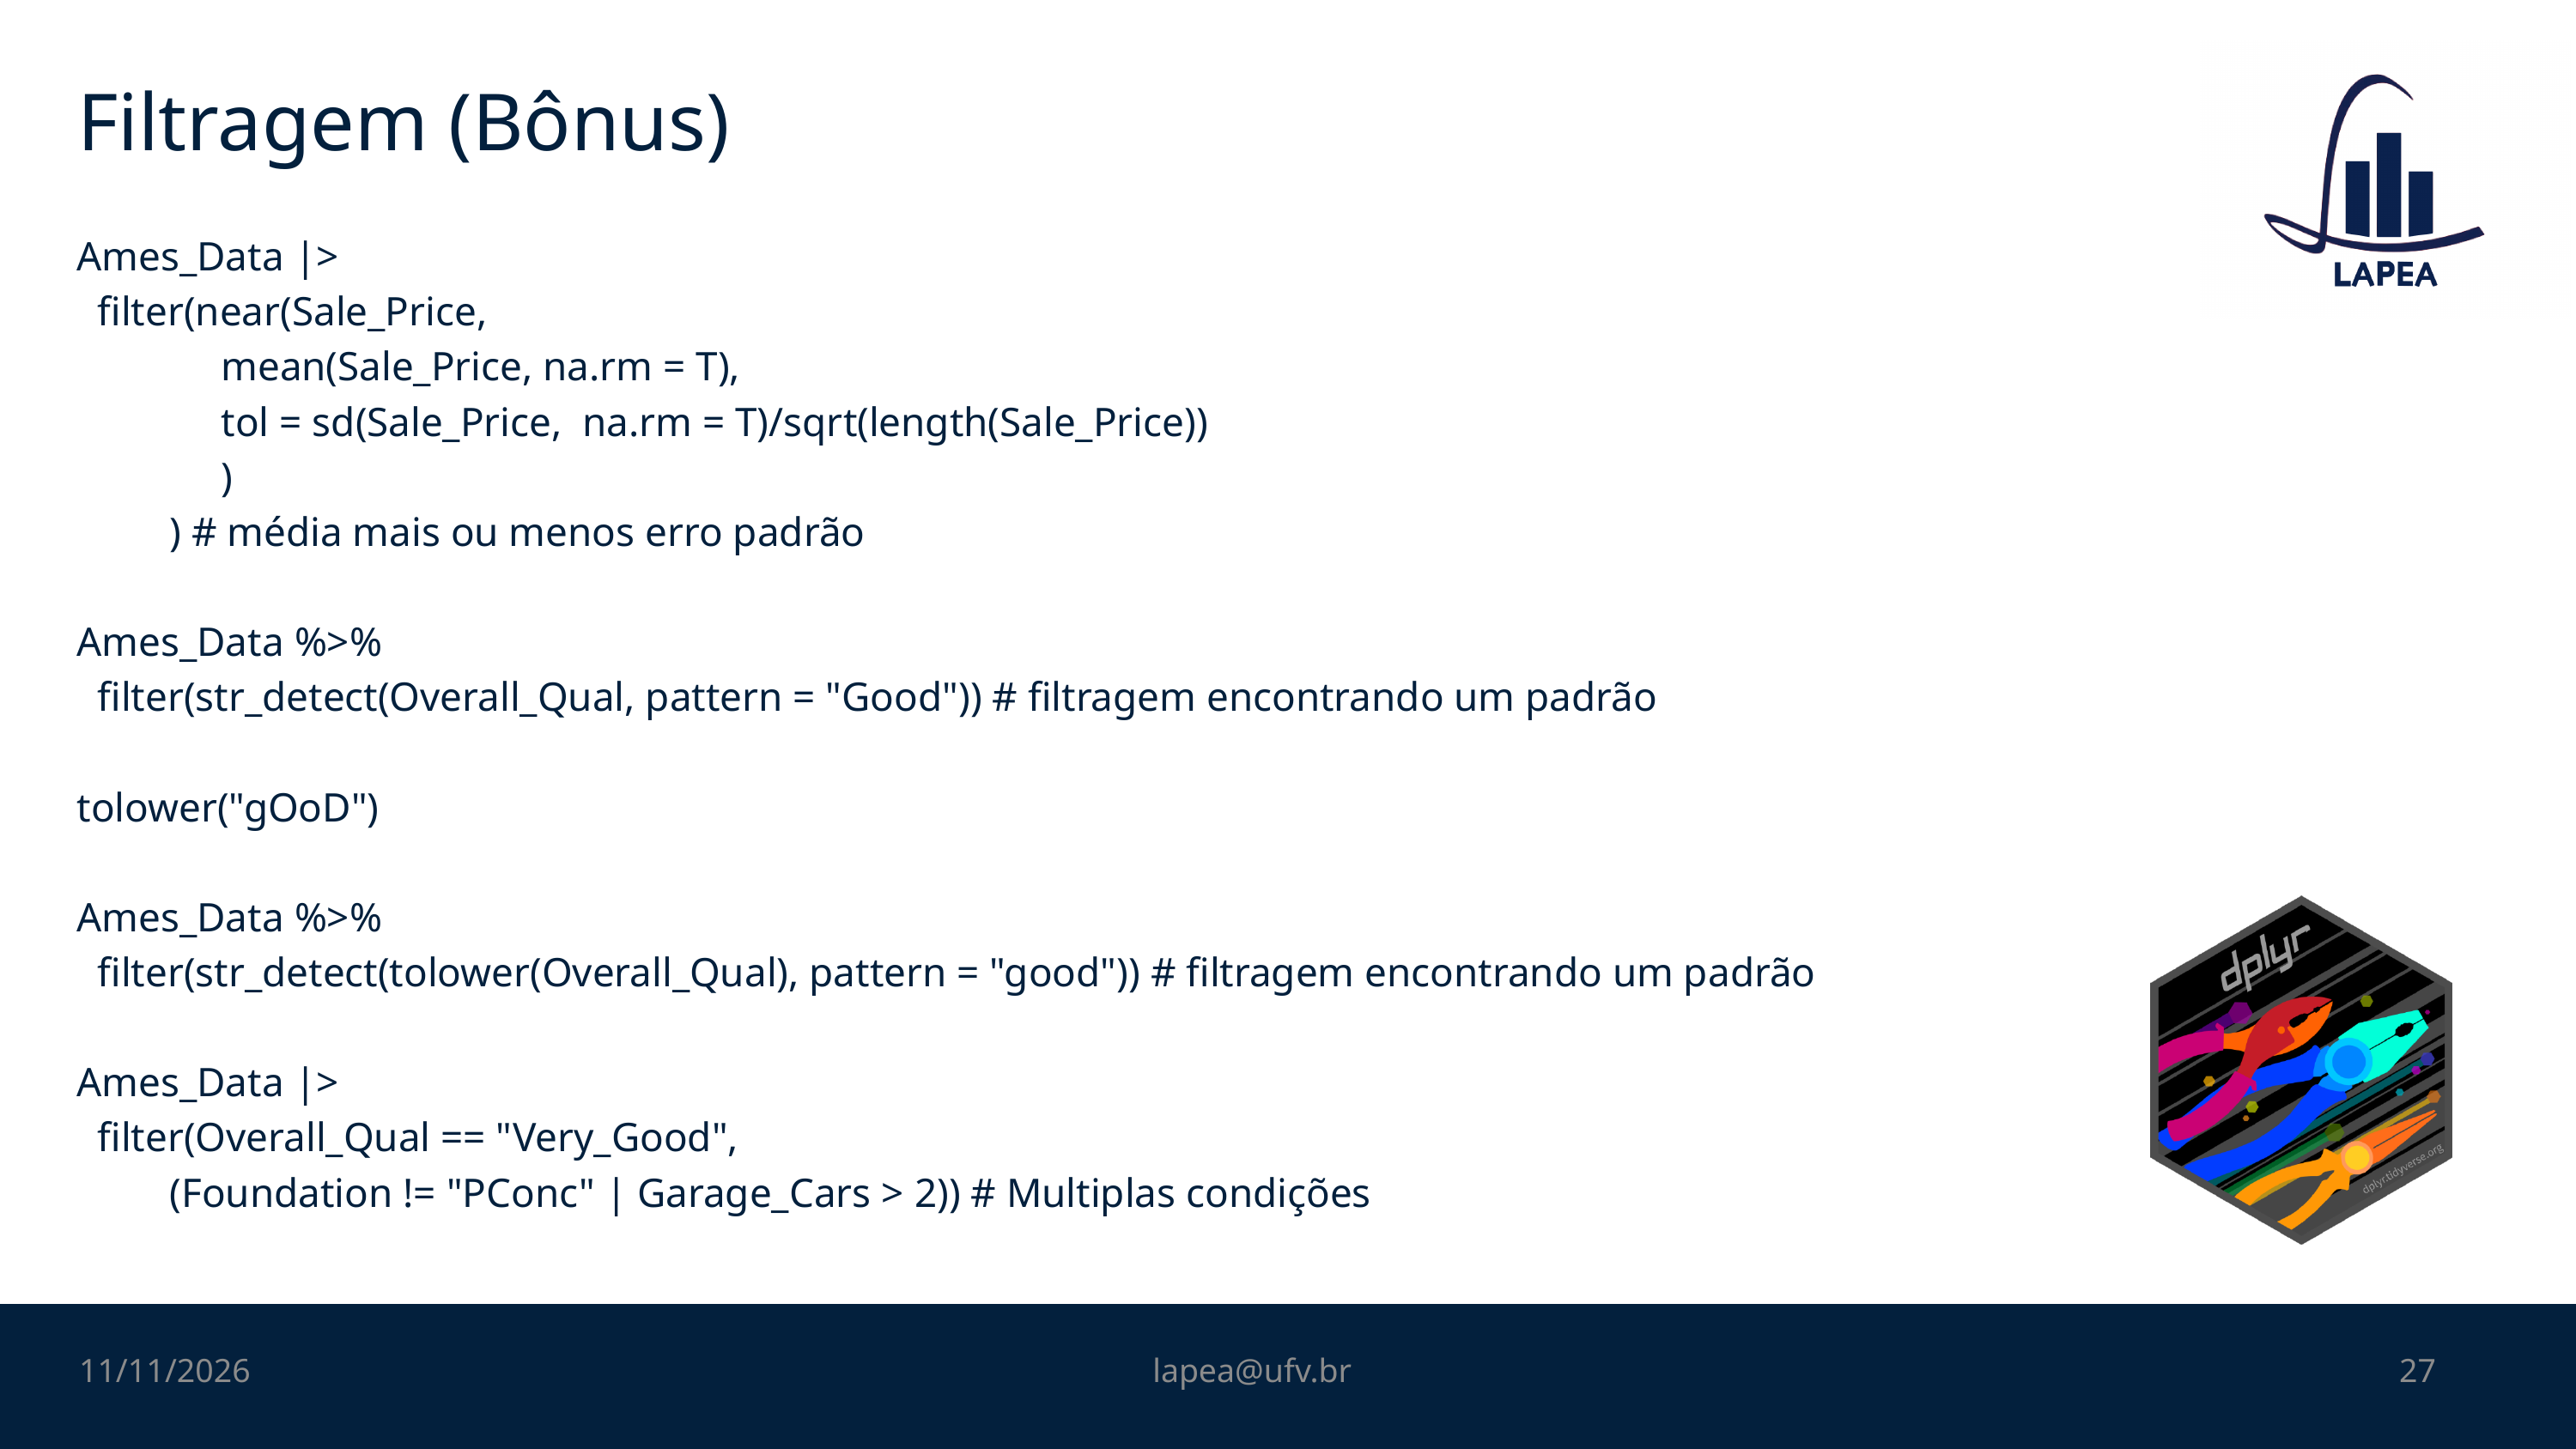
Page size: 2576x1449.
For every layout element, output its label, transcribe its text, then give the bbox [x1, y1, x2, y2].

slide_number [66, 1346, 368, 1398]
picture [2150, 895, 2453, 1245]
picture [2200, 40, 2571, 318]
slide_number 27 [2148, 1346, 2450, 1398]
title Filtragem (Bônus) [64, 39, 2190, 200]
footer lapea@ufv.br [410, 1346, 2095, 1398]
list Ames_Data |> filter(near(Sale_Price, mean(Sale_Price, na.rm = T), tol = sd(Sale_Price, na.rm = T)/sqrt(length(Sale_Price)) ) ) # média mais ou menos erro padrão Ames_Data %>% filter(str_detect(Overall_Qual, pattern = "Good")) # filtragem encontrando um padrão tolower("gOoD") Ames_Data %>% filter(str_detect(tolower(Overall_Qual), pattern = "good")) # filtragem encontrando um padrão Ames_Data |> filter(Overall_Qual == "Very_Good", (Foundation != "PConc" | Garage_Cars > 2)) # Multiplas condições [64, 225, 2190, 1279]
